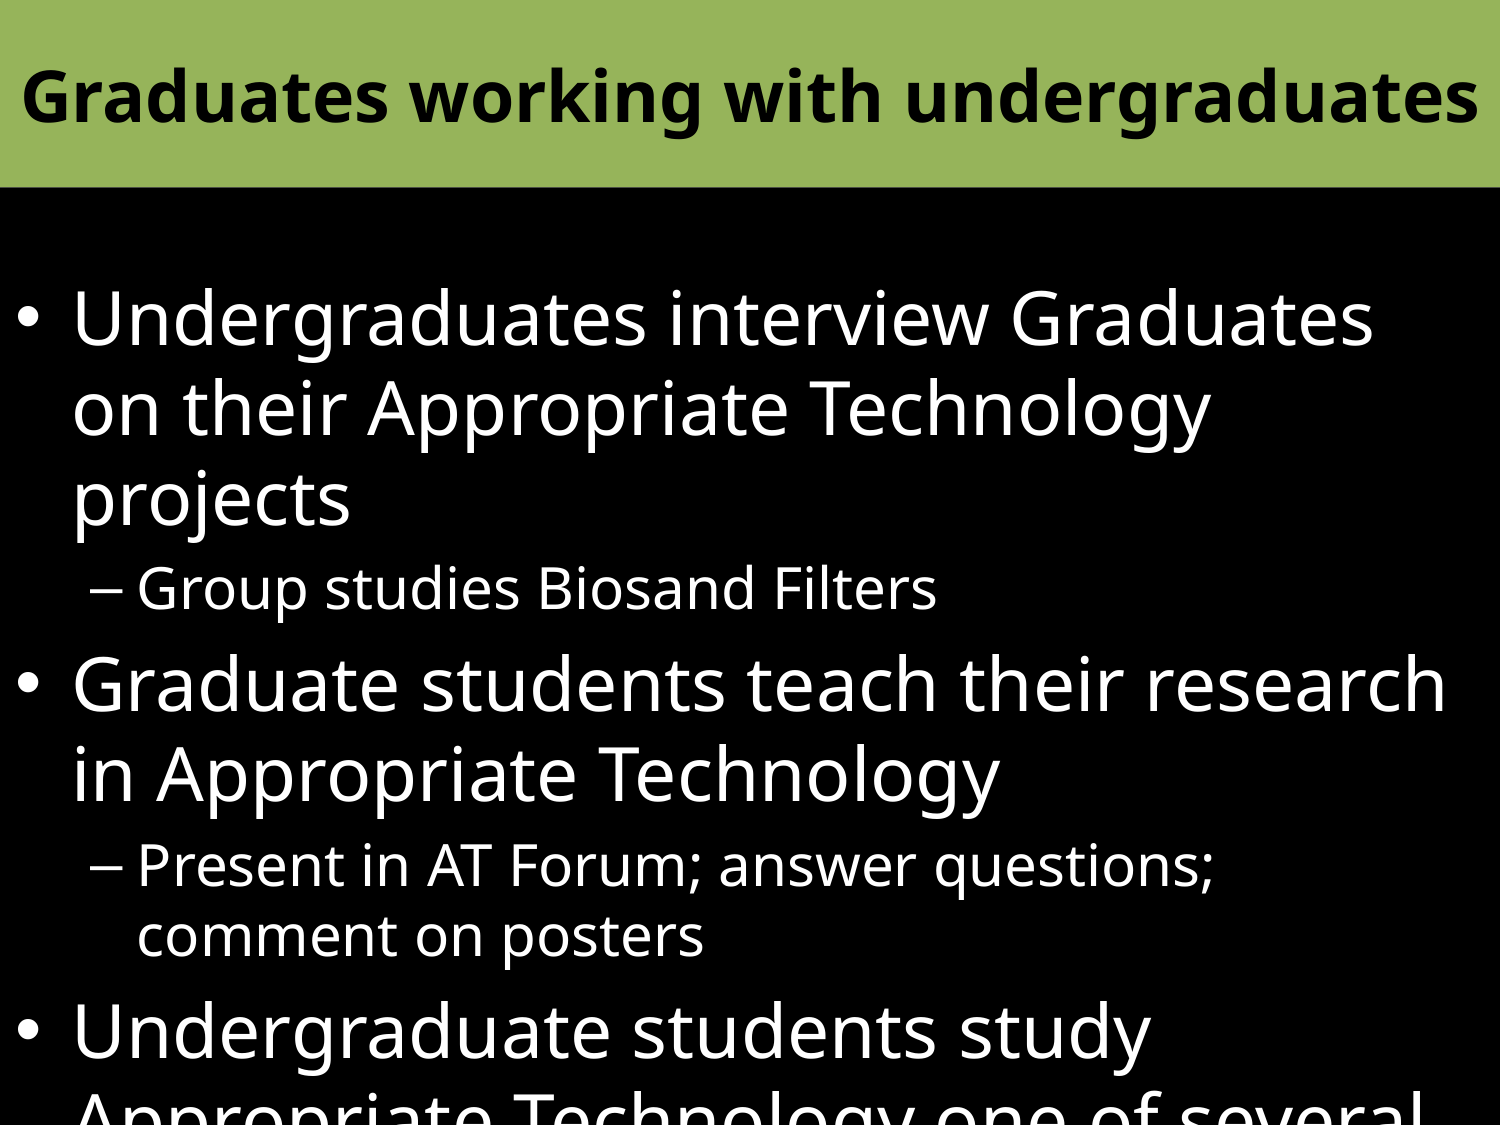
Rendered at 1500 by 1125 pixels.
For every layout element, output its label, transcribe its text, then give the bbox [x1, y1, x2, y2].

list Undergraduates interview Graduates on their Appropriate Technology projects Group studies Biosand Filters Graduate students teach their research in Appropriate Technology Present in AT Forum; answer questions; comment on posters Undergraduate students study Appropriate Technology one of several business environments [0, 187, 1500, 1125]
title Graduates working with undergraduates [0, 0, 1500, 187]
